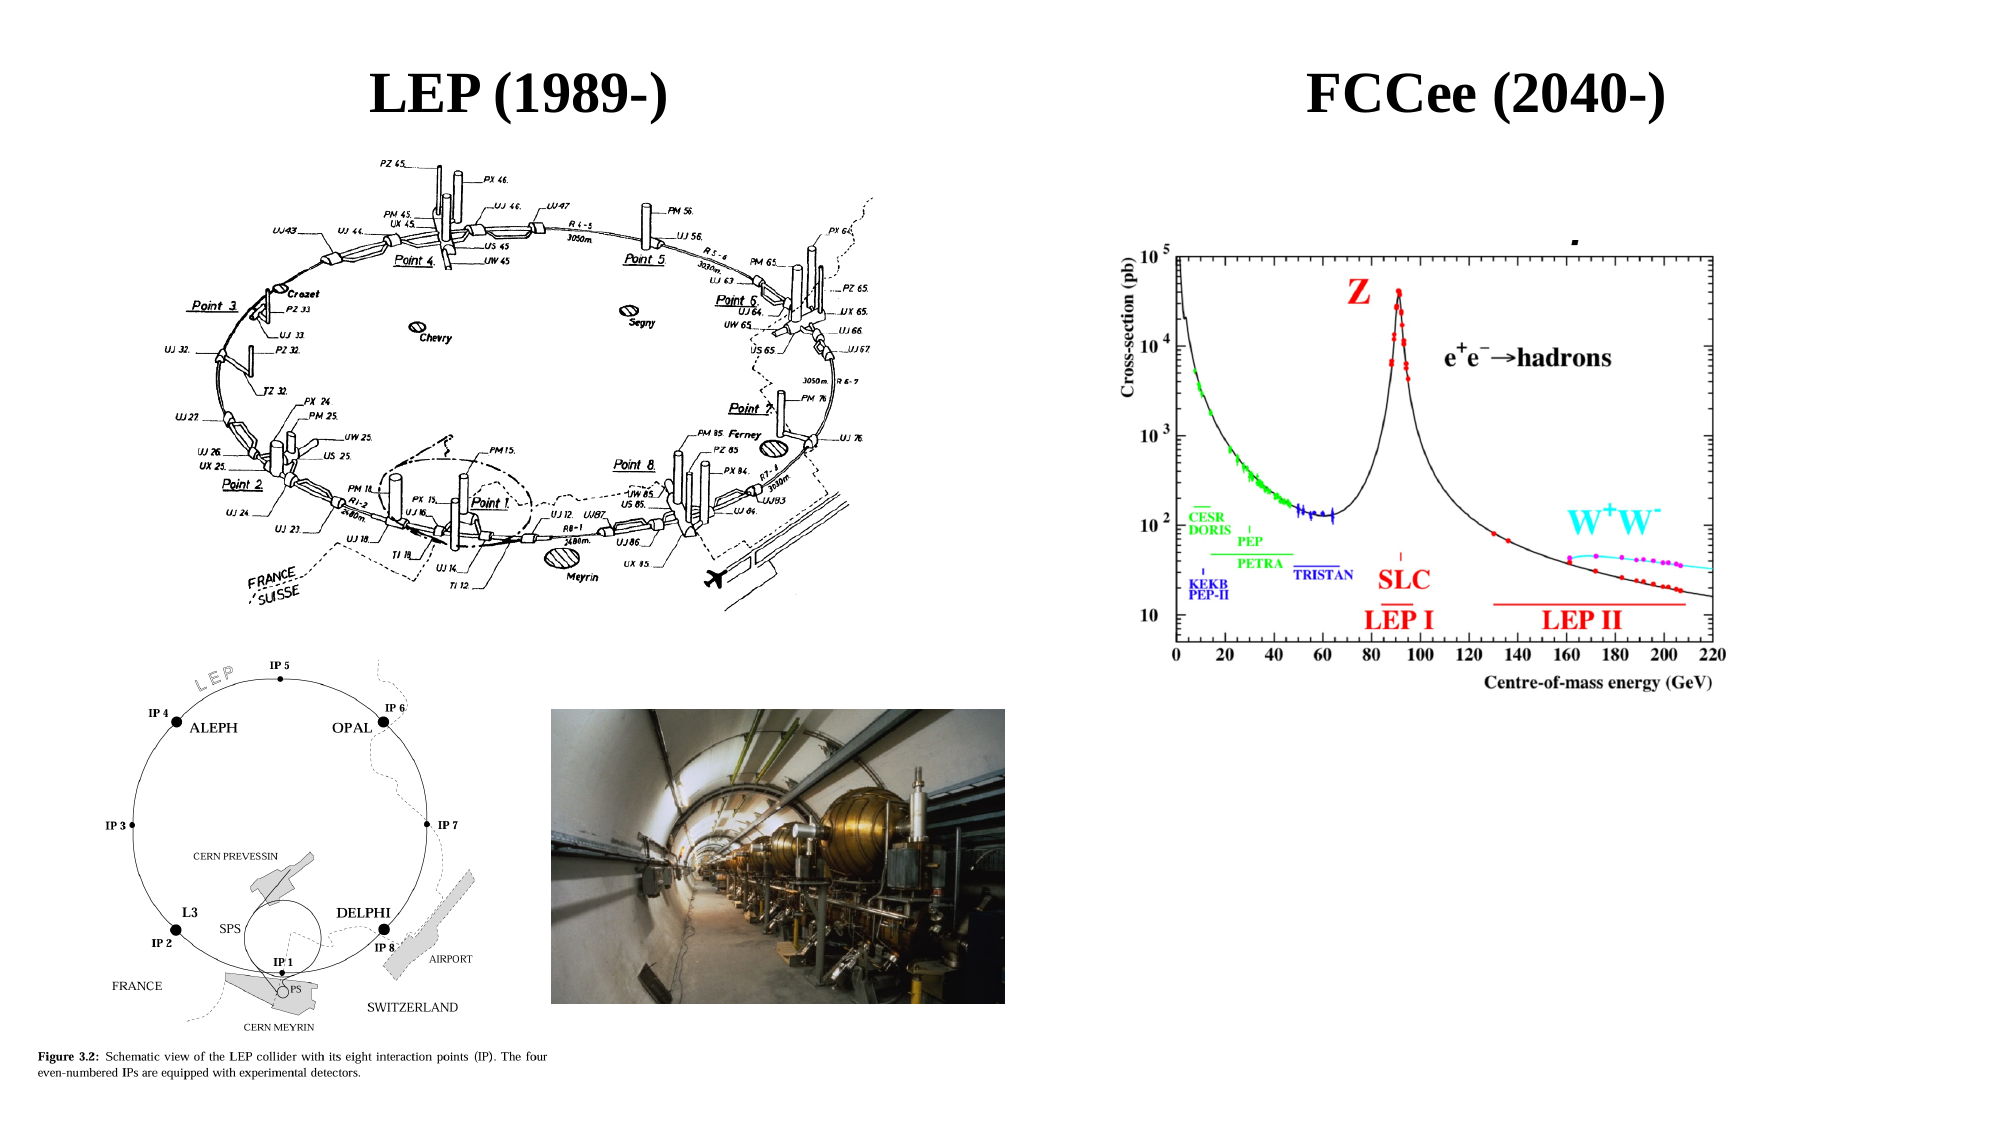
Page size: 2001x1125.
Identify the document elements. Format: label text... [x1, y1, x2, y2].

title LEP (1989-) [33, 30, 1004, 157]
picture [33, 654, 1005, 1082]
picture [162, 156, 874, 612]
picture [1114, 240, 1729, 694]
text_box FCCee (2040-) [1004, 30, 1971, 157]
